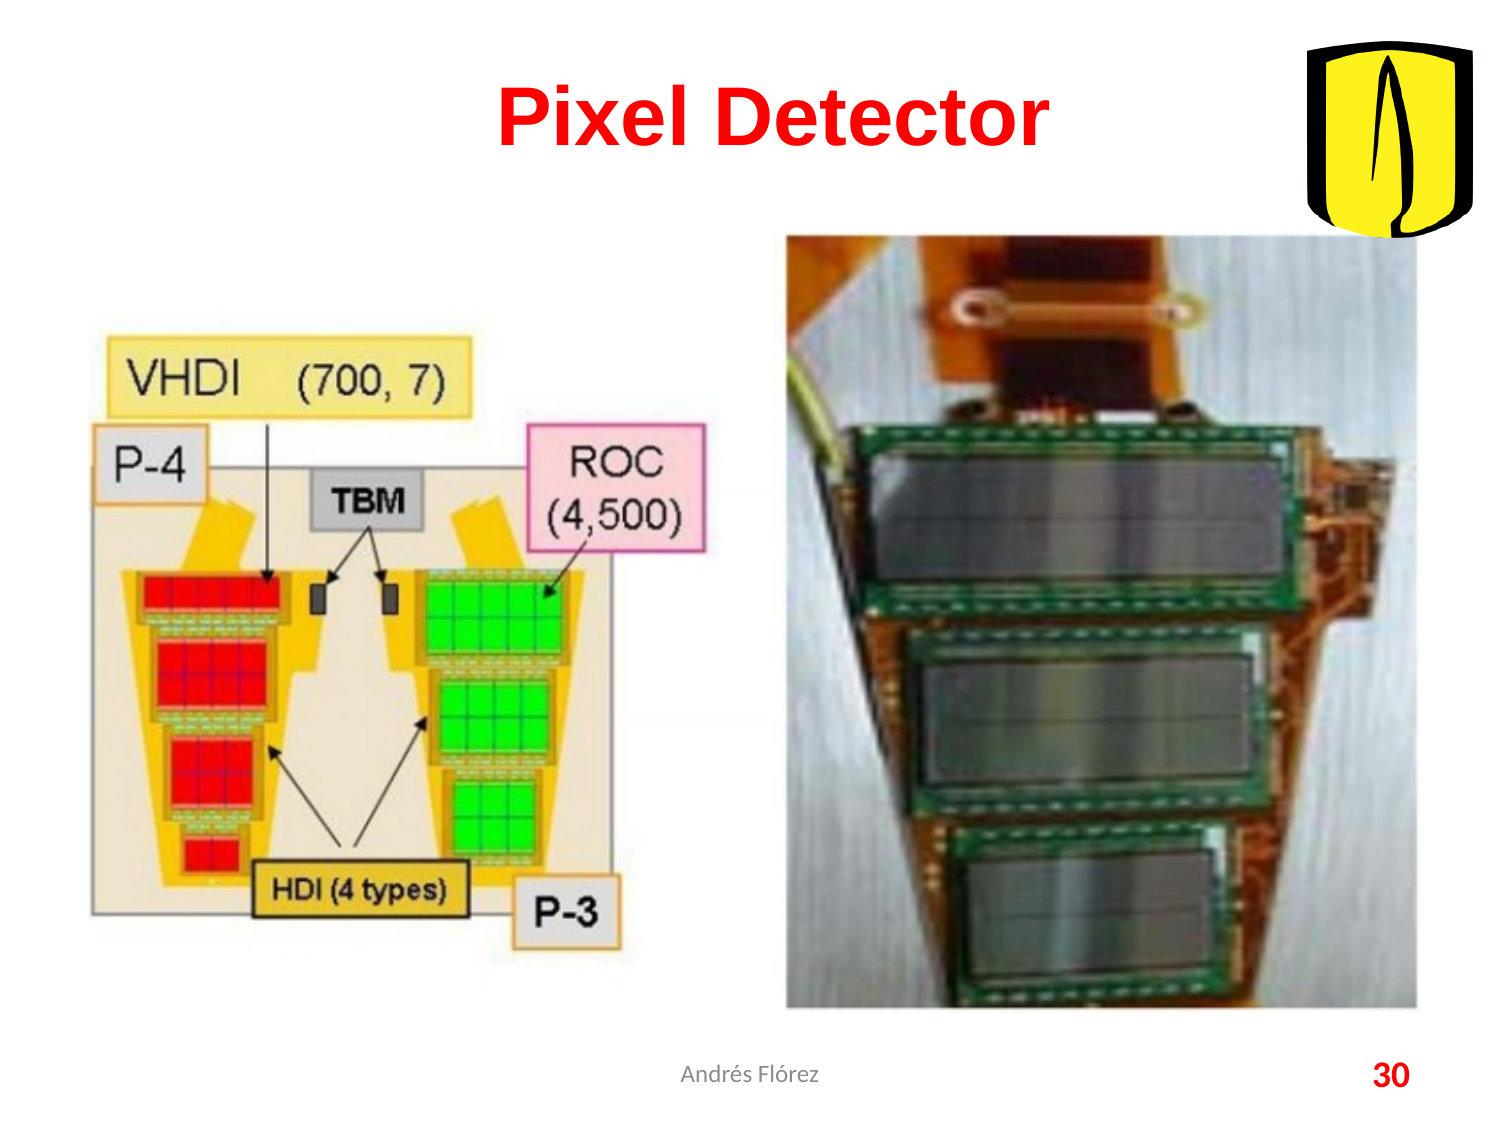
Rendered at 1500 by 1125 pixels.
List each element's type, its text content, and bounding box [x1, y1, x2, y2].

footer Andrés Flórez [512, 1042, 988, 1103]
picture [88, 41, 1473, 1024]
text_box Pixel Detector [289, 54, 1258, 170]
slide_number 30 [1074, 1042, 1425, 1103]
